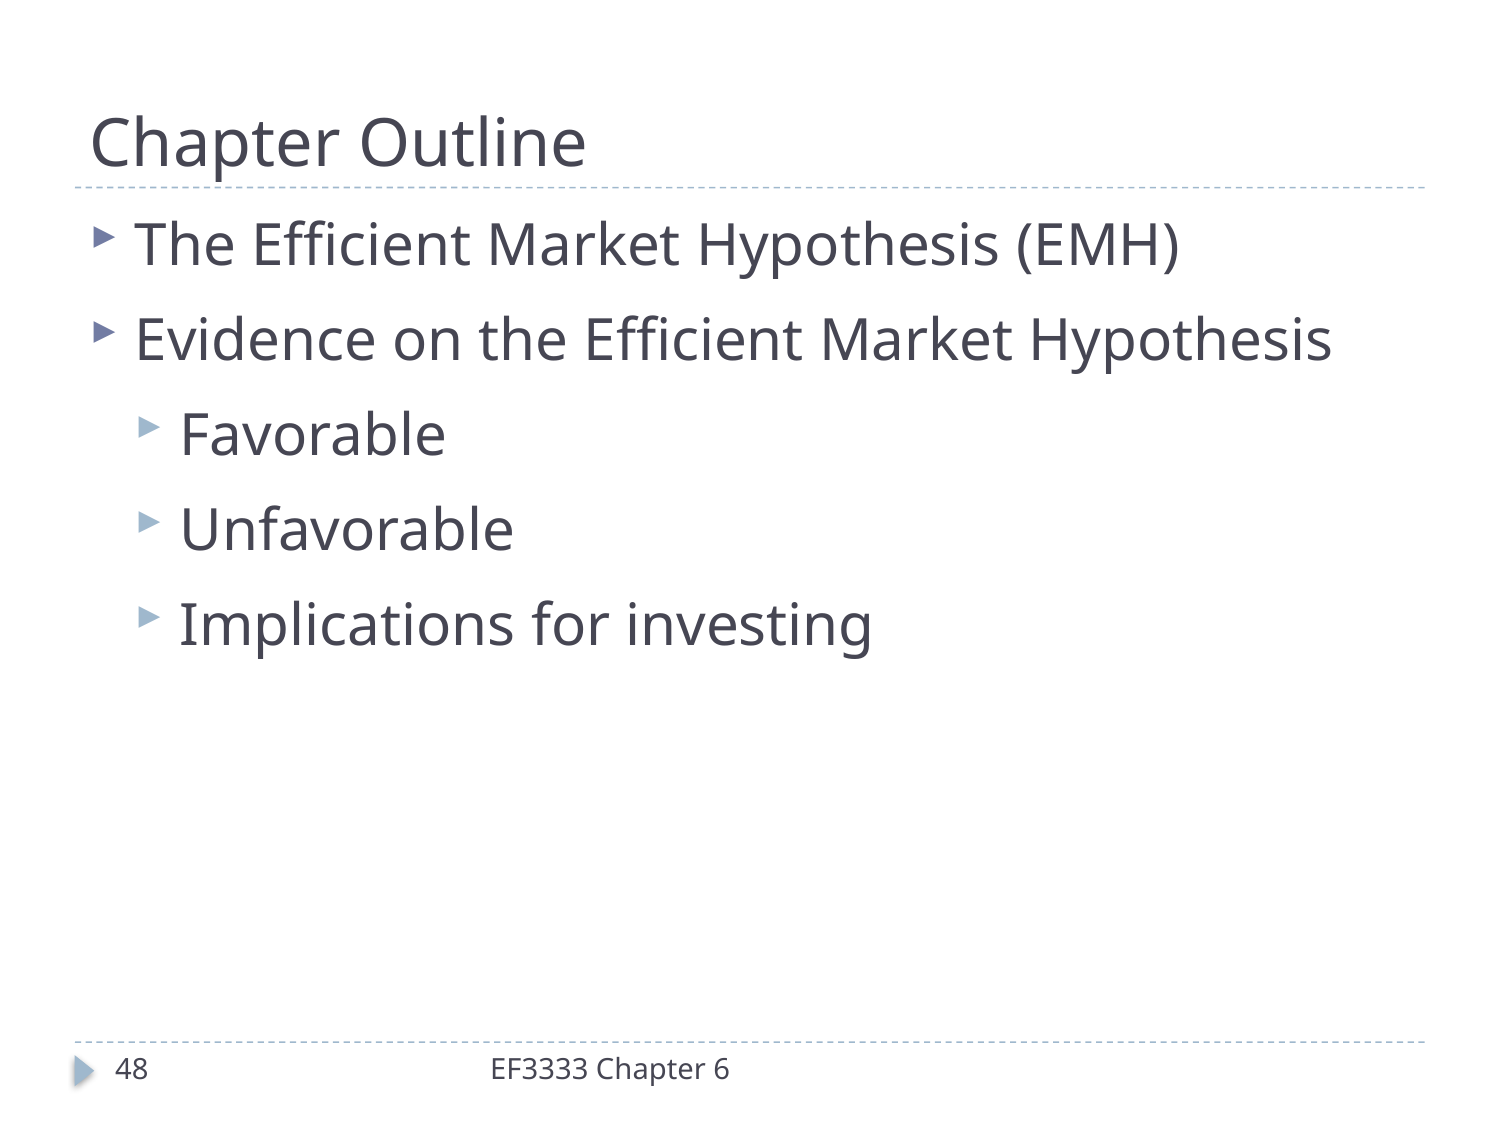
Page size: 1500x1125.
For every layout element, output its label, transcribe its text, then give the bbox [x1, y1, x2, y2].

list The Efficient Market Hypothesis (EMH) Evidence on the Efficient Market Hypothesis Favorable Unfavorable Implications for investing [75, 200, 1425, 1010]
slide_number 48 [100, 1042, 426, 1103]
title Chapter Outline [75, 24, 1425, 188]
footer EF3333 Chapter 6 [475, 1042, 1051, 1103]
